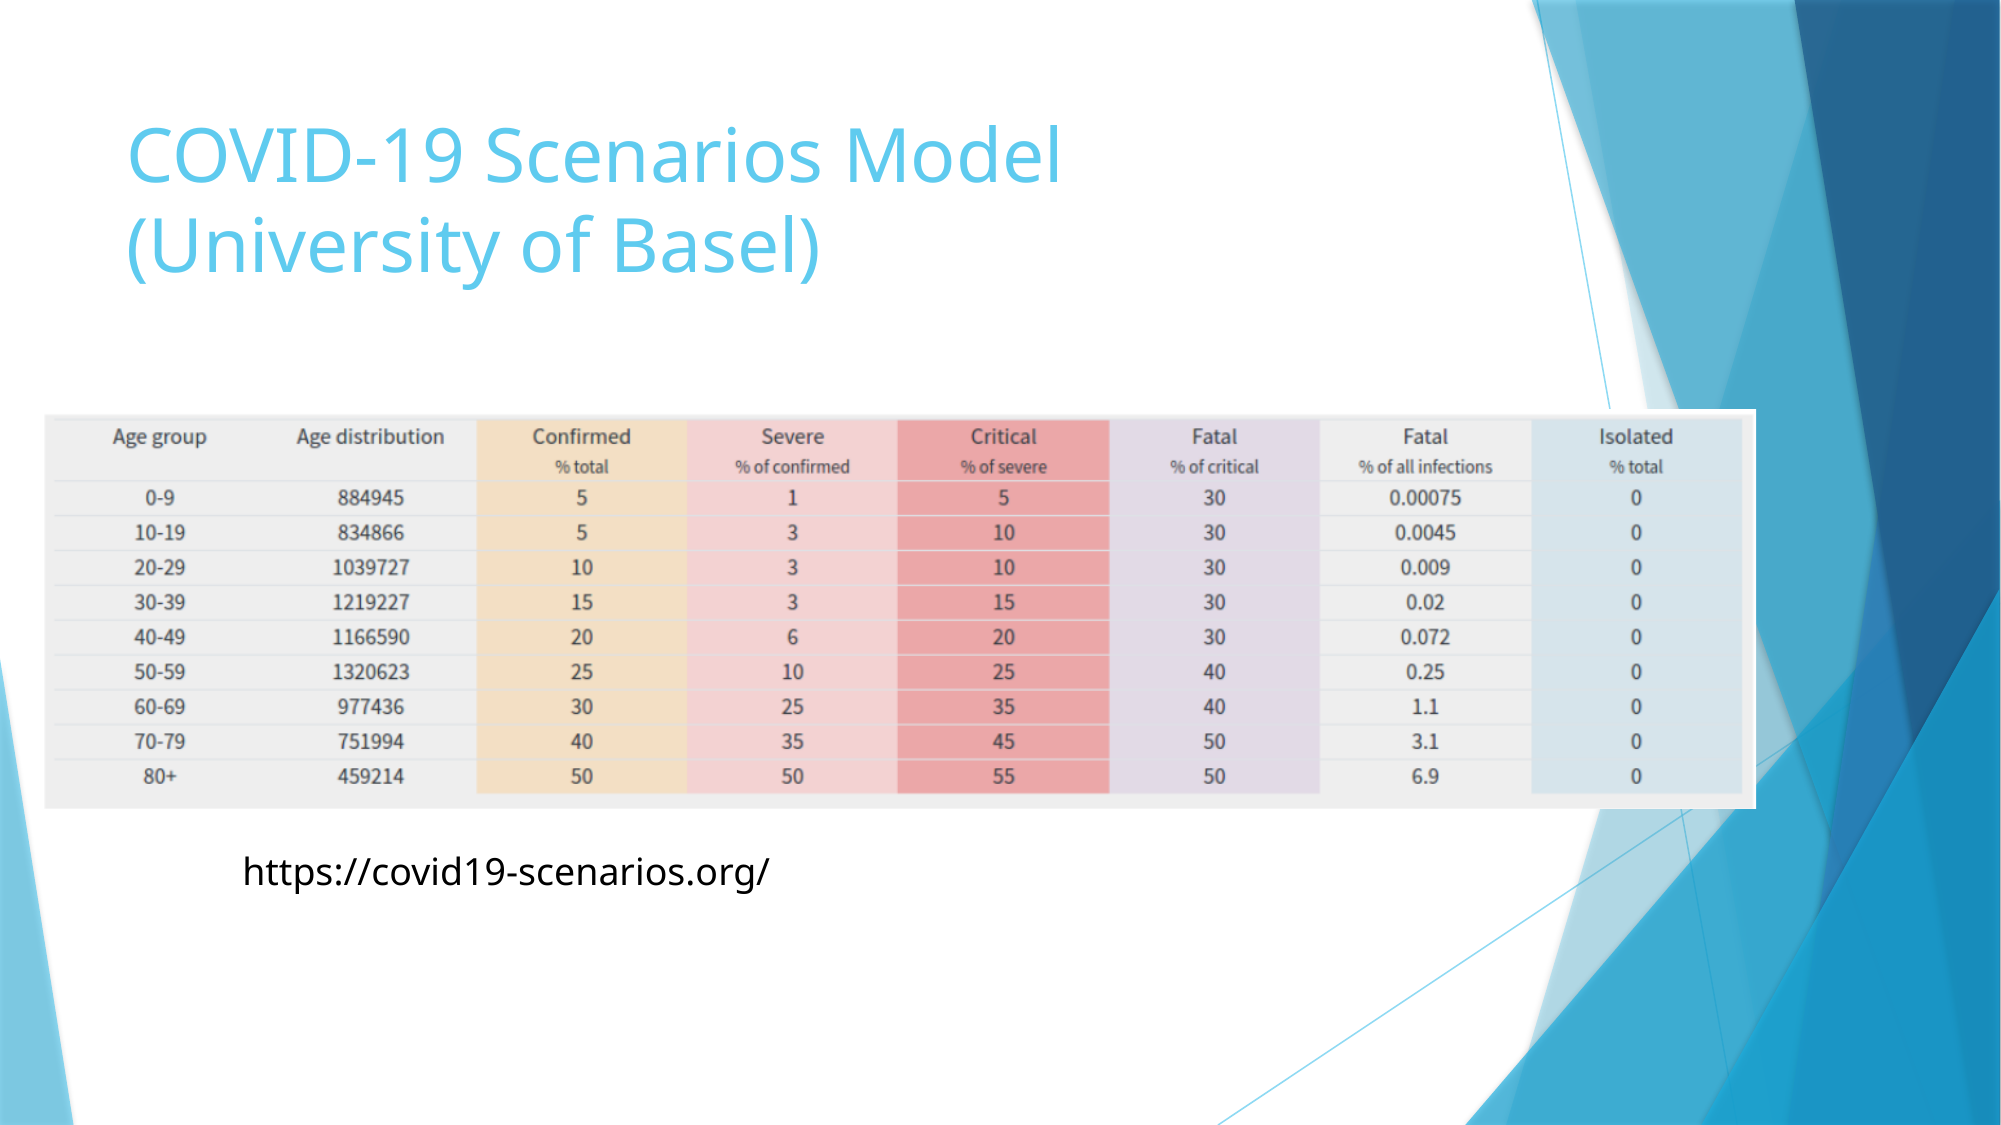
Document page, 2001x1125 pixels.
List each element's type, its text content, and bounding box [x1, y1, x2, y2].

text_box https://covid19-scenarios.org/ [227, 840, 786, 900]
title COVID-19 Scenarios Model (University of Basel) [111, 99, 1522, 317]
picture [37, 408, 1757, 809]
